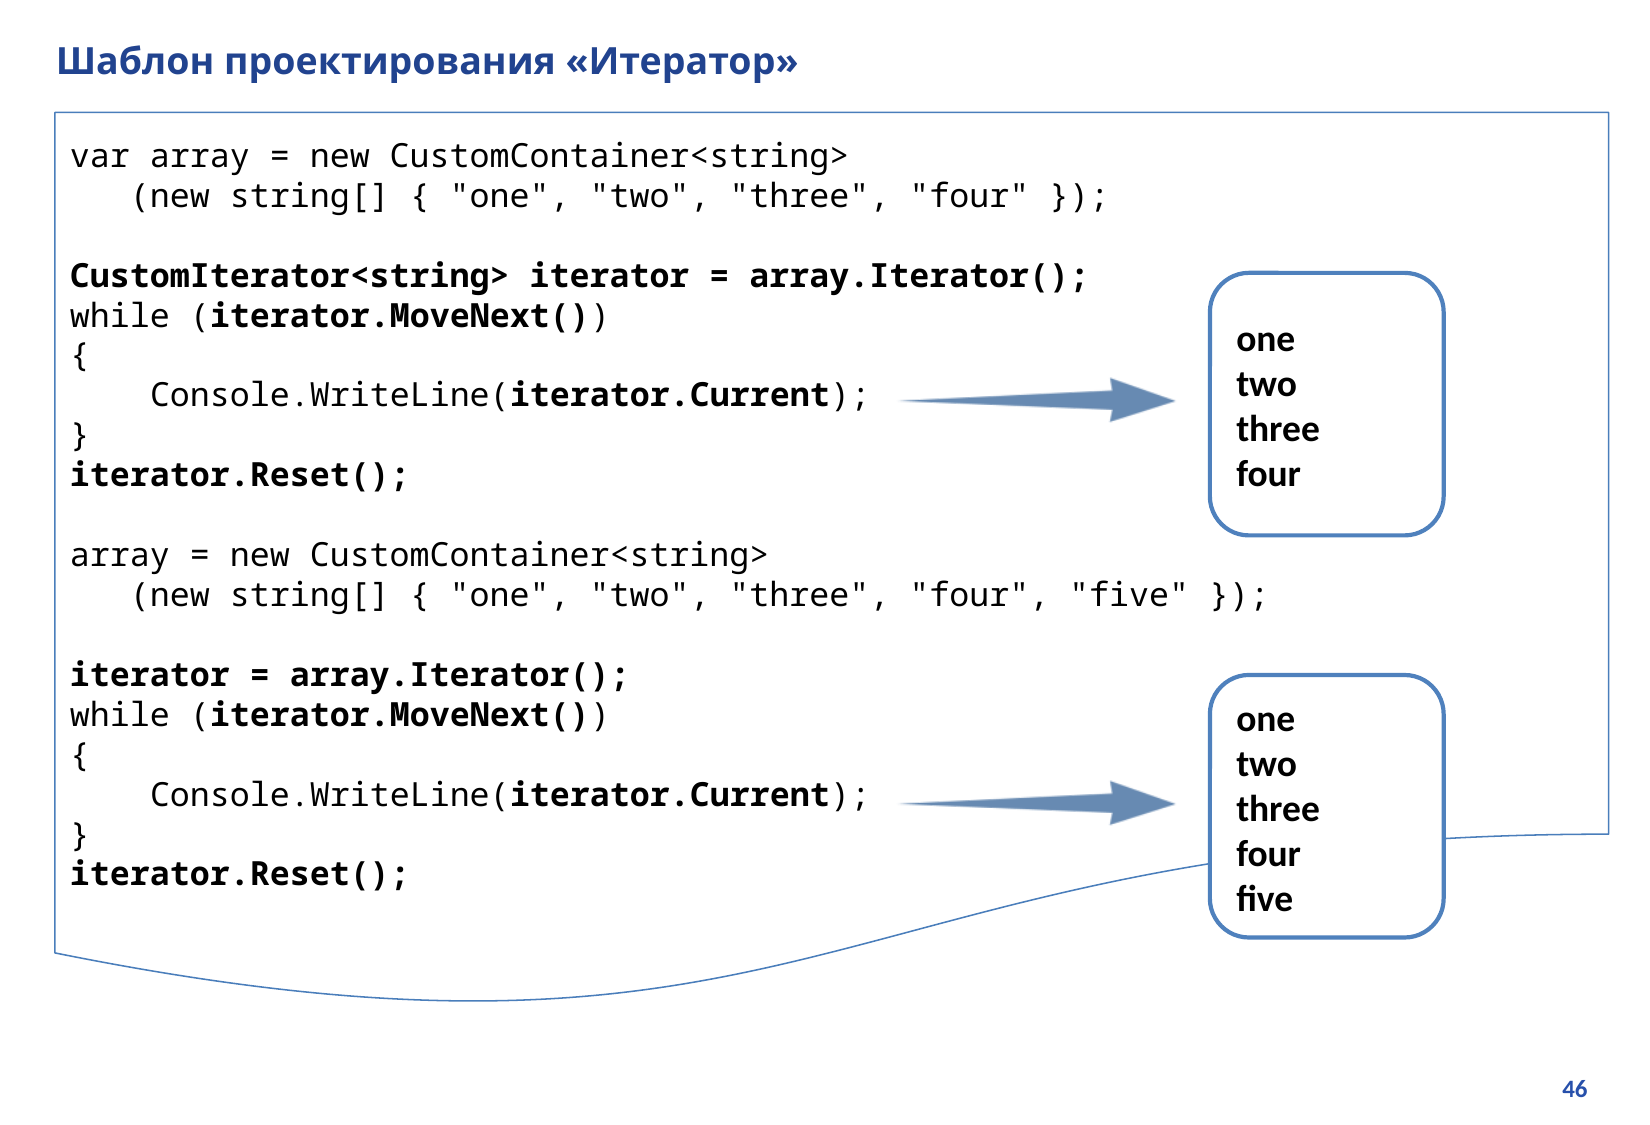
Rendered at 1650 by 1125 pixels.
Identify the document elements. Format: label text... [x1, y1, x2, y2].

title Шаблон проектирования «Итератор» [40, 29, 1616, 90]
text_box one two three four five [1207, 672, 1446, 940]
picture [890, 776, 1178, 829]
text_box var array = new CustomContainer<string> (new string[] { "one", "two", "three", "four" }); CustomIterator<string> iterator = array.Iterator(); while (iterator.MoveNext()) { Console.WriteLine(iterator.Current); } iterator.Reset(); array = new CustomContainer<string> (new string[] { "one", "two", "three", "four", "five" }); iterator = array.Iterator(); while (iterator.MoveNext()) { Console.WriteLine(iterator.Current); } iterator.Reset(); [54, 111, 1610, 1002]
text_box one two three four [1207, 270, 1446, 538]
picture [890, 374, 1178, 427]
